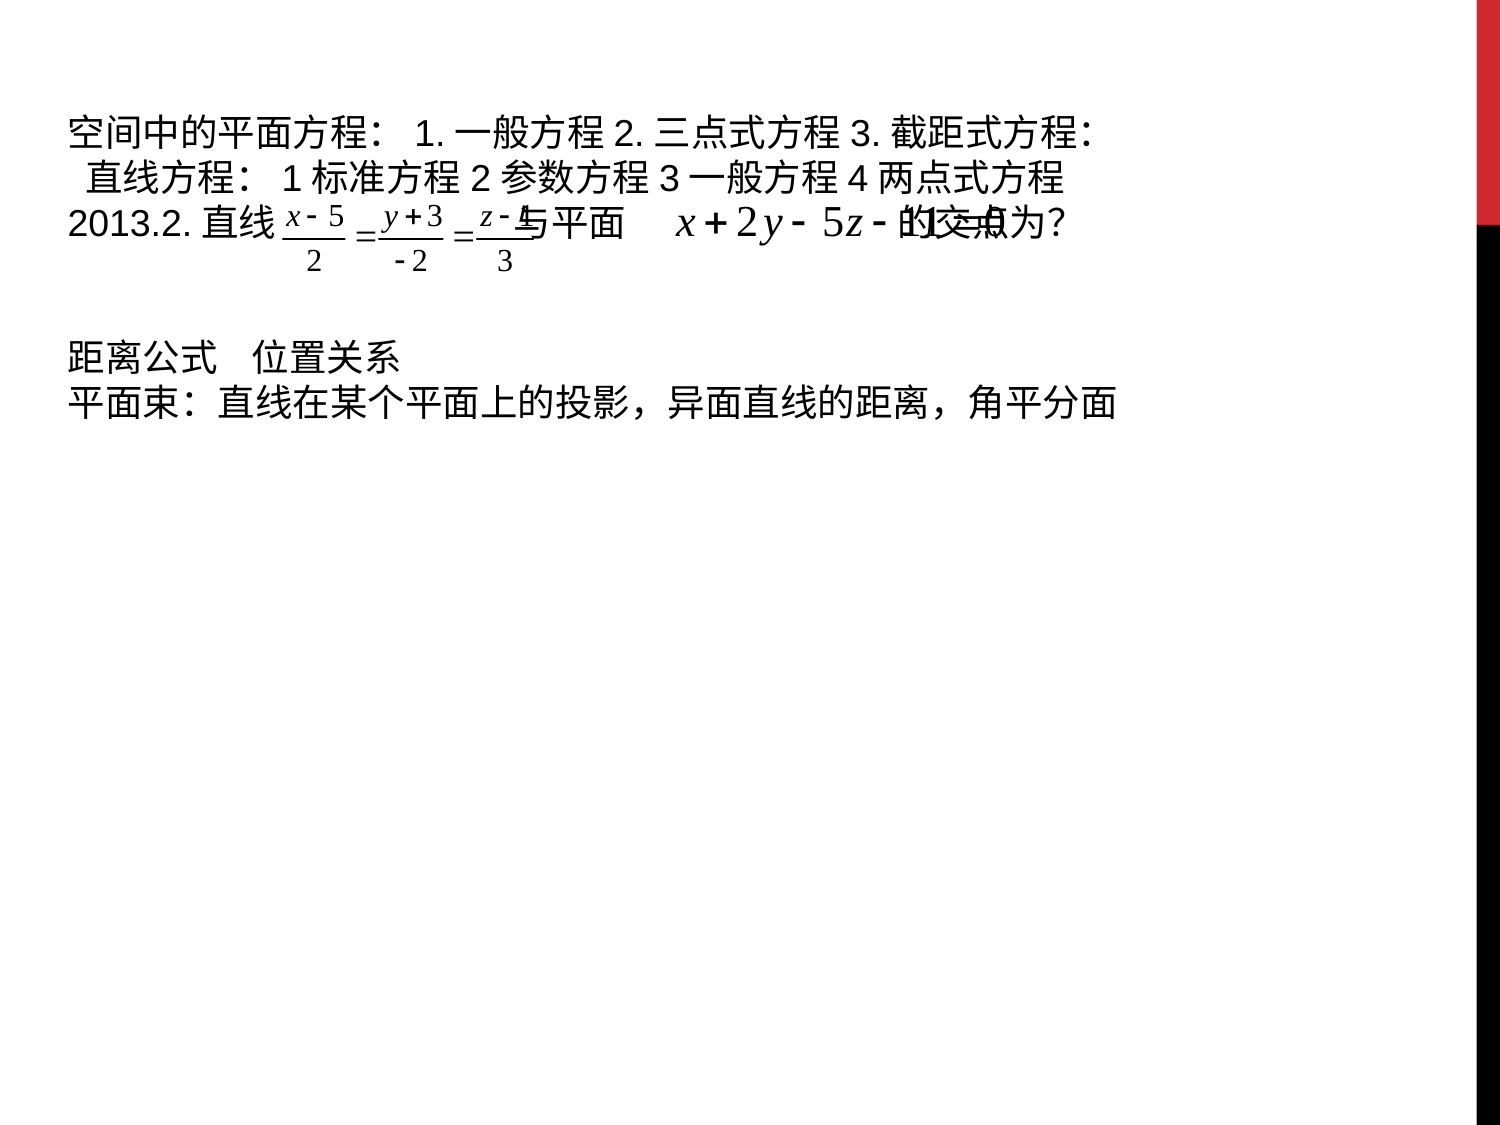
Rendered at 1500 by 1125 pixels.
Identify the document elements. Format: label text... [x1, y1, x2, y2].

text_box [276, 195, 540, 280]
text_box 空间中的平面方程：1.一般方程2.三点式方程3.截距式方程： 直线方程：1标准方程2参数方程3一般方程4两点式方程 2013.2.直线 与平面 的交点为？ 距离公式 位置关系 平面束：直线在某个平面上的投影，异面直线的距离，角平分面 [53, 101, 1329, 1125]
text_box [666, 195, 1015, 256]
